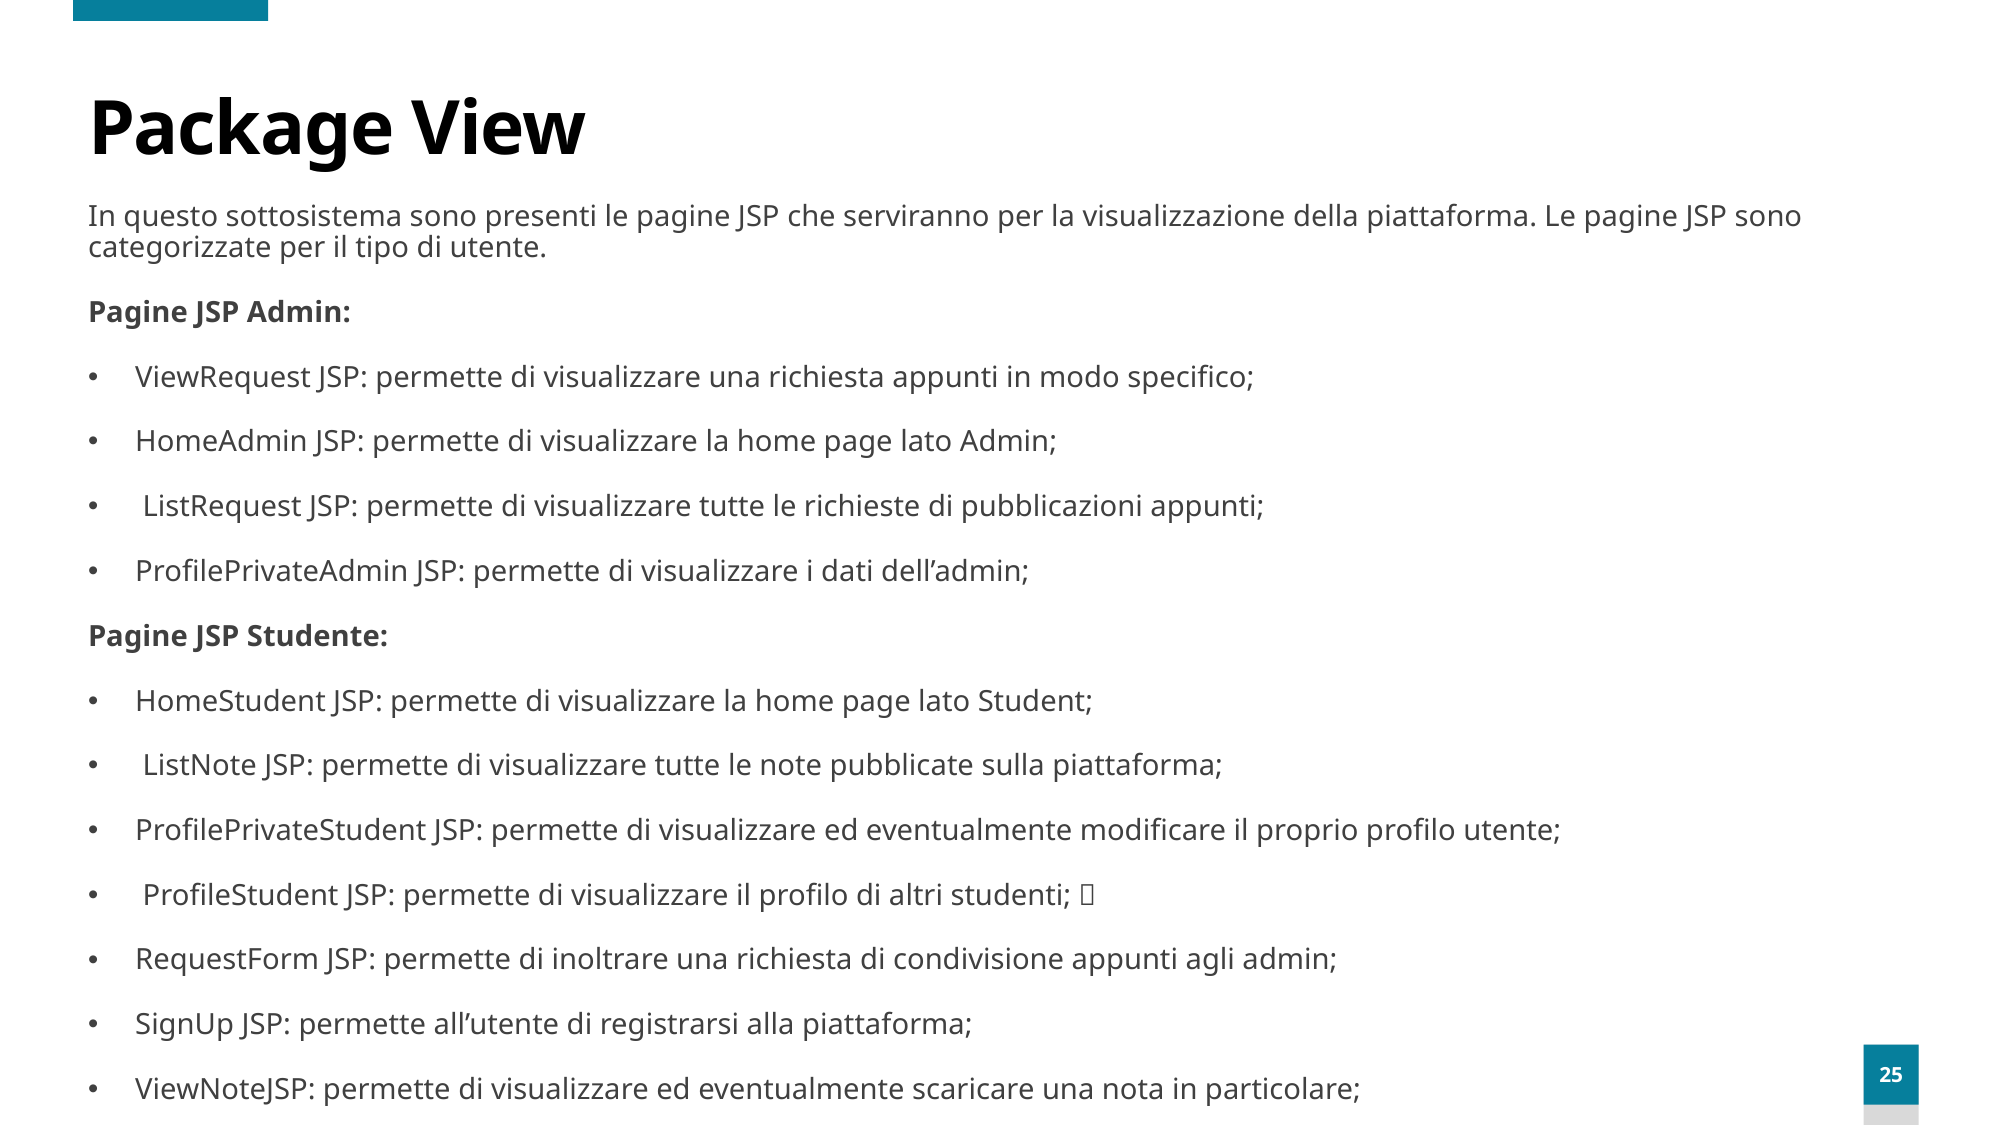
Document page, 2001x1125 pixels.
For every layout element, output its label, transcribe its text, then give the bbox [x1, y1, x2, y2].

title Package View [73, 82, 1907, 179]
text_box In questo sottosistema sono presenti le pagine JSP che serviranno per la visualizzazione della piattaforma. Le pagine JSP sono categorizzate per il tipo di utente. Pagine JSP Admin: ViewRequest JSP: permette di visualizzare una richiesta appunti in modo specifico; HomeAdmin JSP: permette di visualizzare la home page lato Admin; ListRequest JSP: permette di visualizzare tutte le richieste di pubblicazioni appunti; ProfilePrivateAdmin JSP: permette di visualizzare i dati dell’admin; Pagine JSP Studente: HomeStudent JSP: permette di visualizzare la home page lato Student; ListNote JSP: permette di visualizzare tutte le note pubblicate sulla piattaforma; ProfilePrivateStudent JSP: permette di visualizzare ed eventualmente modificare il proprio profilo utente; ProfileStudent JSP: permette di visualizzare il profilo di altri studenti;  RequestForm JSP: permette di inoltrare una richiesta di condivisione appunti agli admin; SignUp JSP: permette all’utente di registrarsi alla piattaforma; ViewNoteJSP: permette di visualizzare ed eventualmente scaricare una nota in particolare; [73, 193, 1907, 1043]
